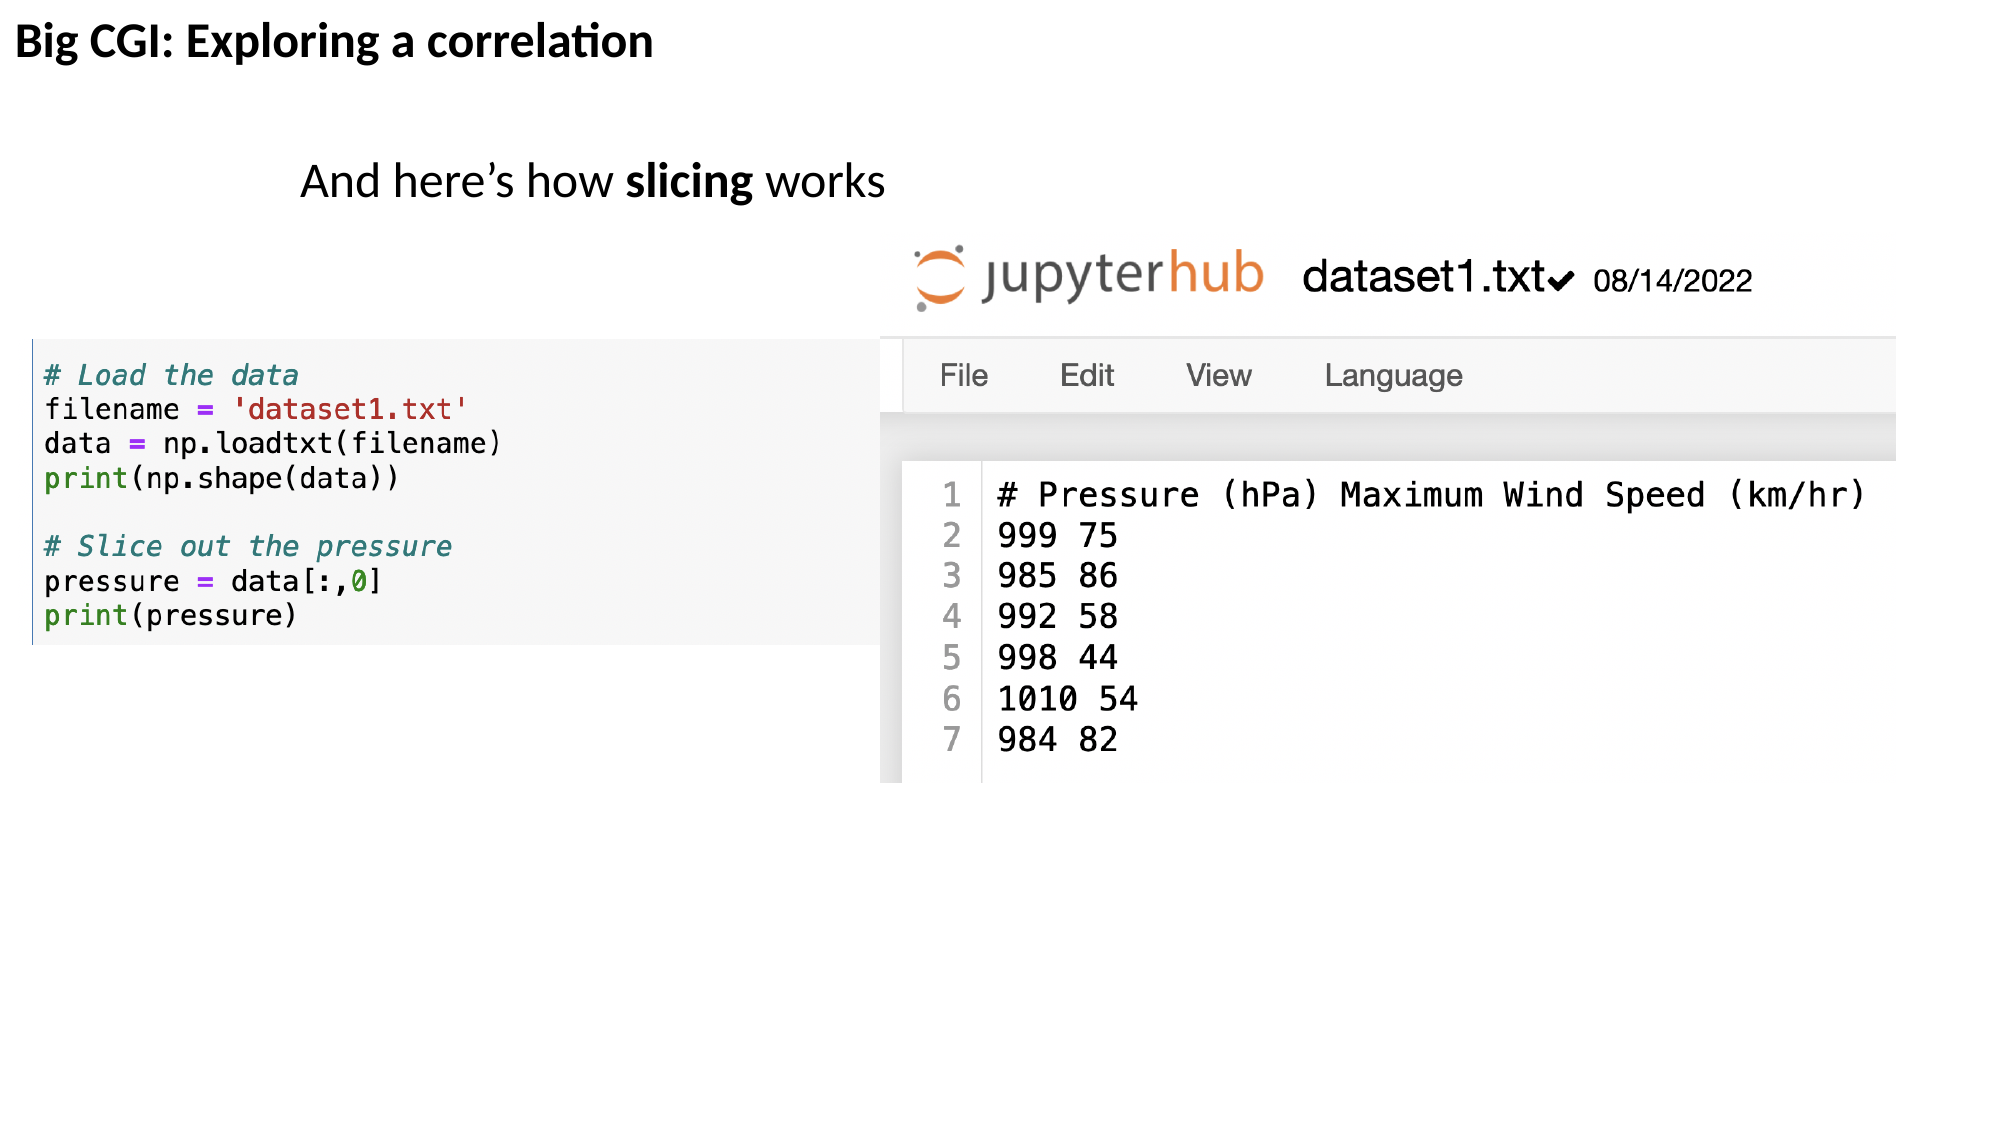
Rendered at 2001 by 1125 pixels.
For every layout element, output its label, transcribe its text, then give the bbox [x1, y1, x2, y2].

text_box And here’s how slicing works [285, 140, 1368, 215]
picture [18, 232, 1896, 783]
text_box Big CGI: Exploring a correlation [0, 0, 1956, 75]
